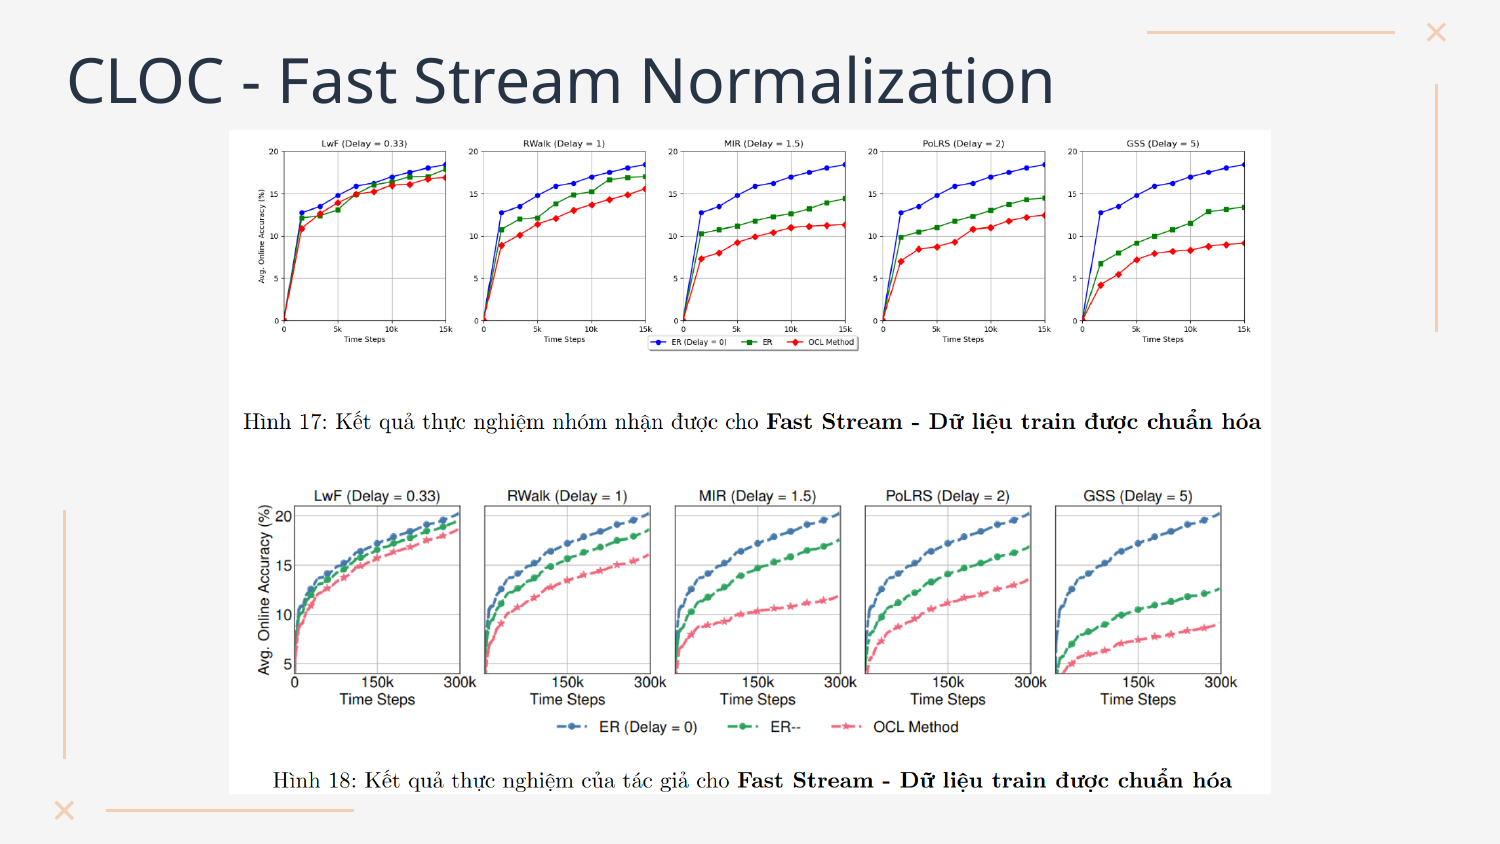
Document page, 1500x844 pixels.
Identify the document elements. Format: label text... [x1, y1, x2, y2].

title CLOC - Fast Stream Normalization [51, 36, 1449, 131]
picture [229, 130, 1271, 794]
